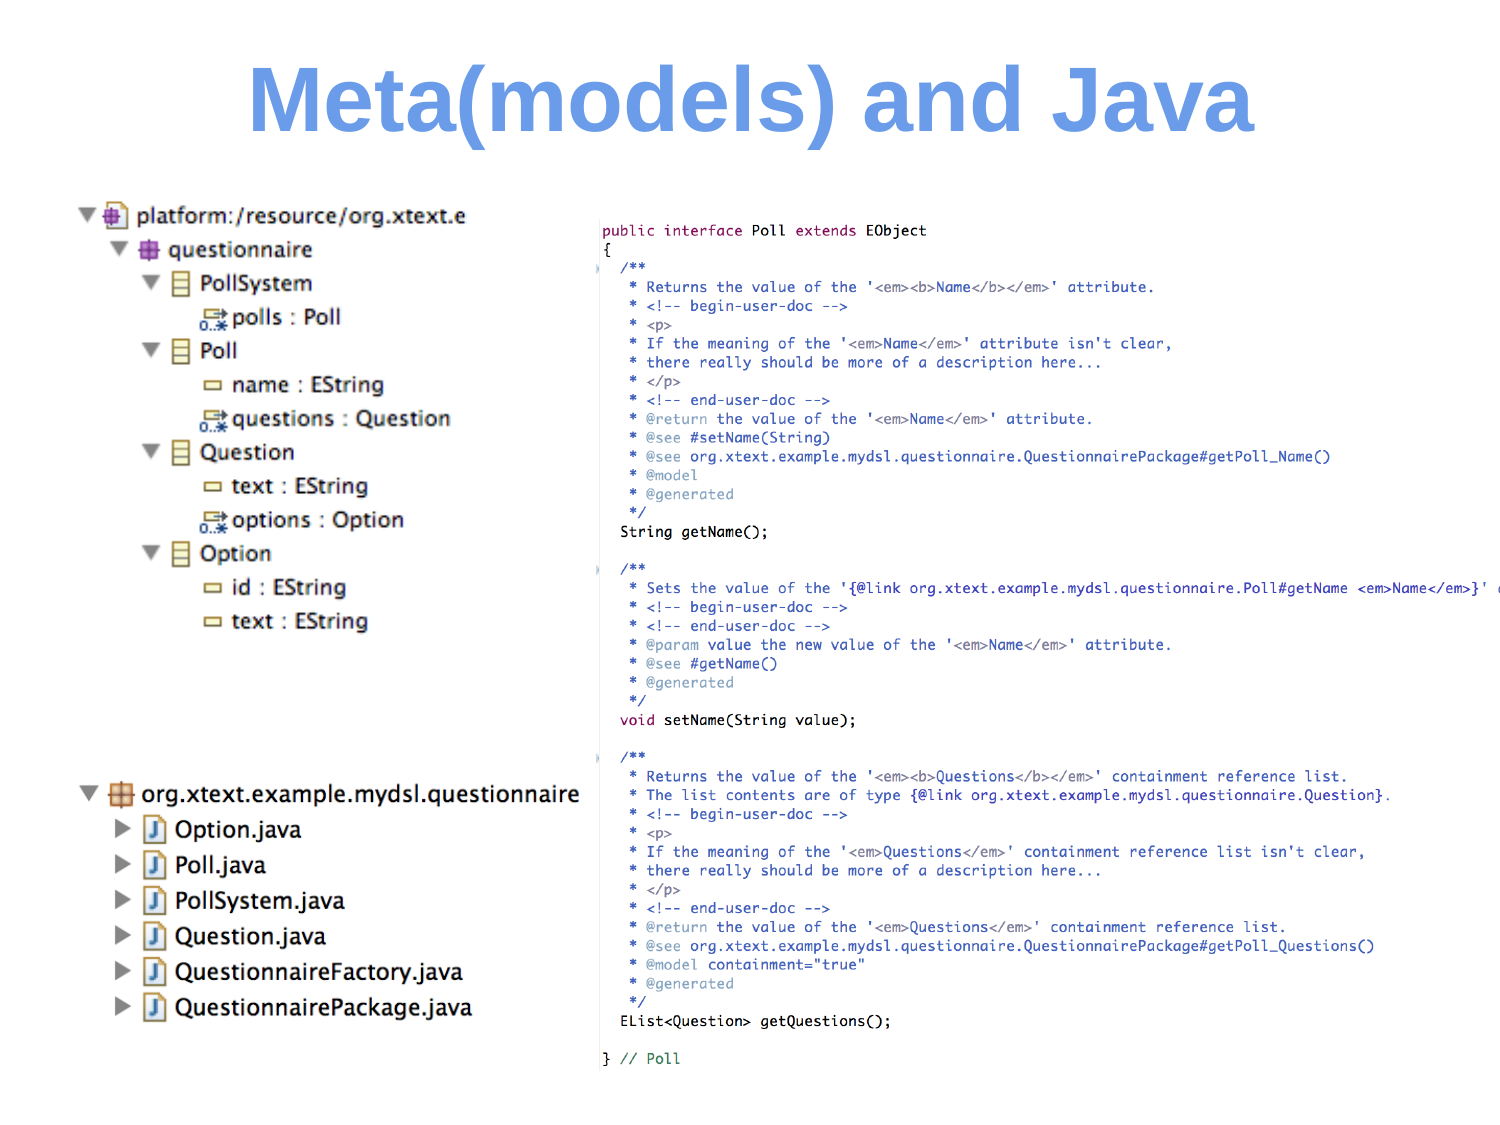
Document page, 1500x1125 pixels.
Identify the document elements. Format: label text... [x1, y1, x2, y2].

picture [0, 195, 1500, 1071]
title Meta(models) and Java [76, 1, 1427, 189]
